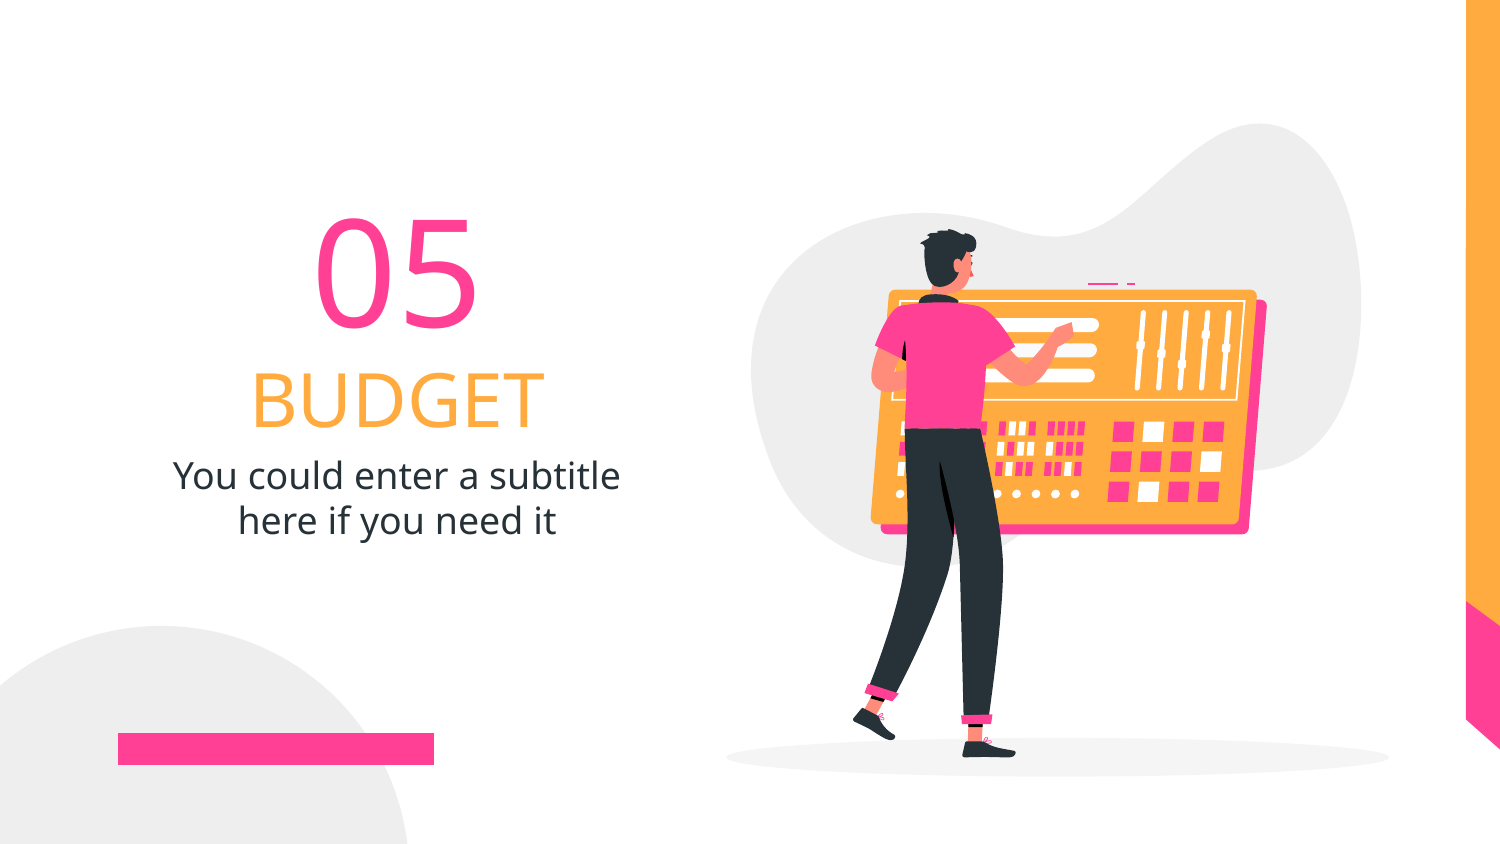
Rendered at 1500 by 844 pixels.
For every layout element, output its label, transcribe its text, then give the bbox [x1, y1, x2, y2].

title 05 [248, 188, 546, 347]
title BUDGET [93, 348, 702, 447]
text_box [707, 123, 1390, 777]
subtitle You could enter a subtitle here if you need it [148, 436, 647, 555]
